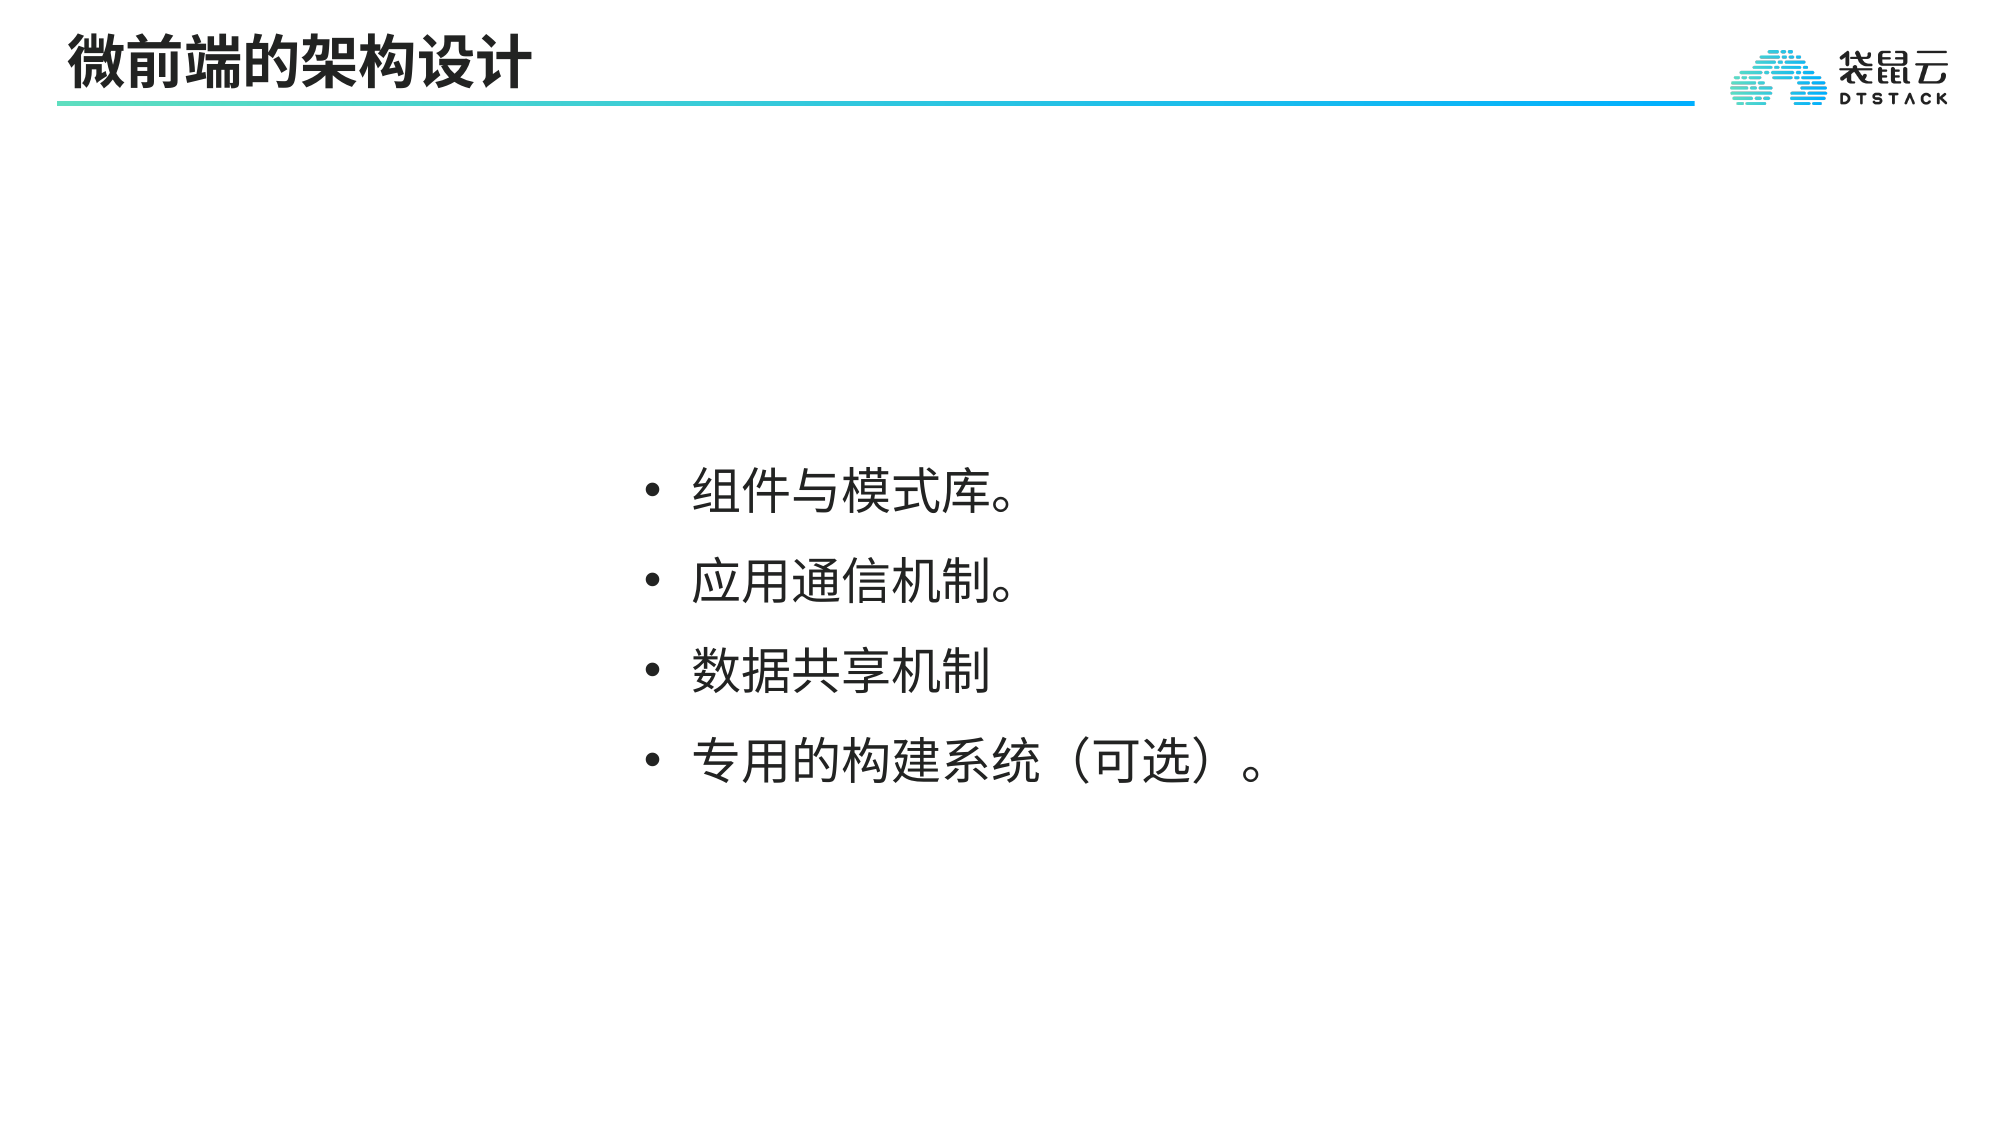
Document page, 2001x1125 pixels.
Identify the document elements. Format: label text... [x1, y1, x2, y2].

picture [1730, 50, 1948, 105]
title 微前端的架构设计 [52, 25, 1778, 98]
text_box 组件与模式库。 应用通信机制。 数据共享机制 专用的构建系统（可选）。 [629, 421, 2000, 797]
